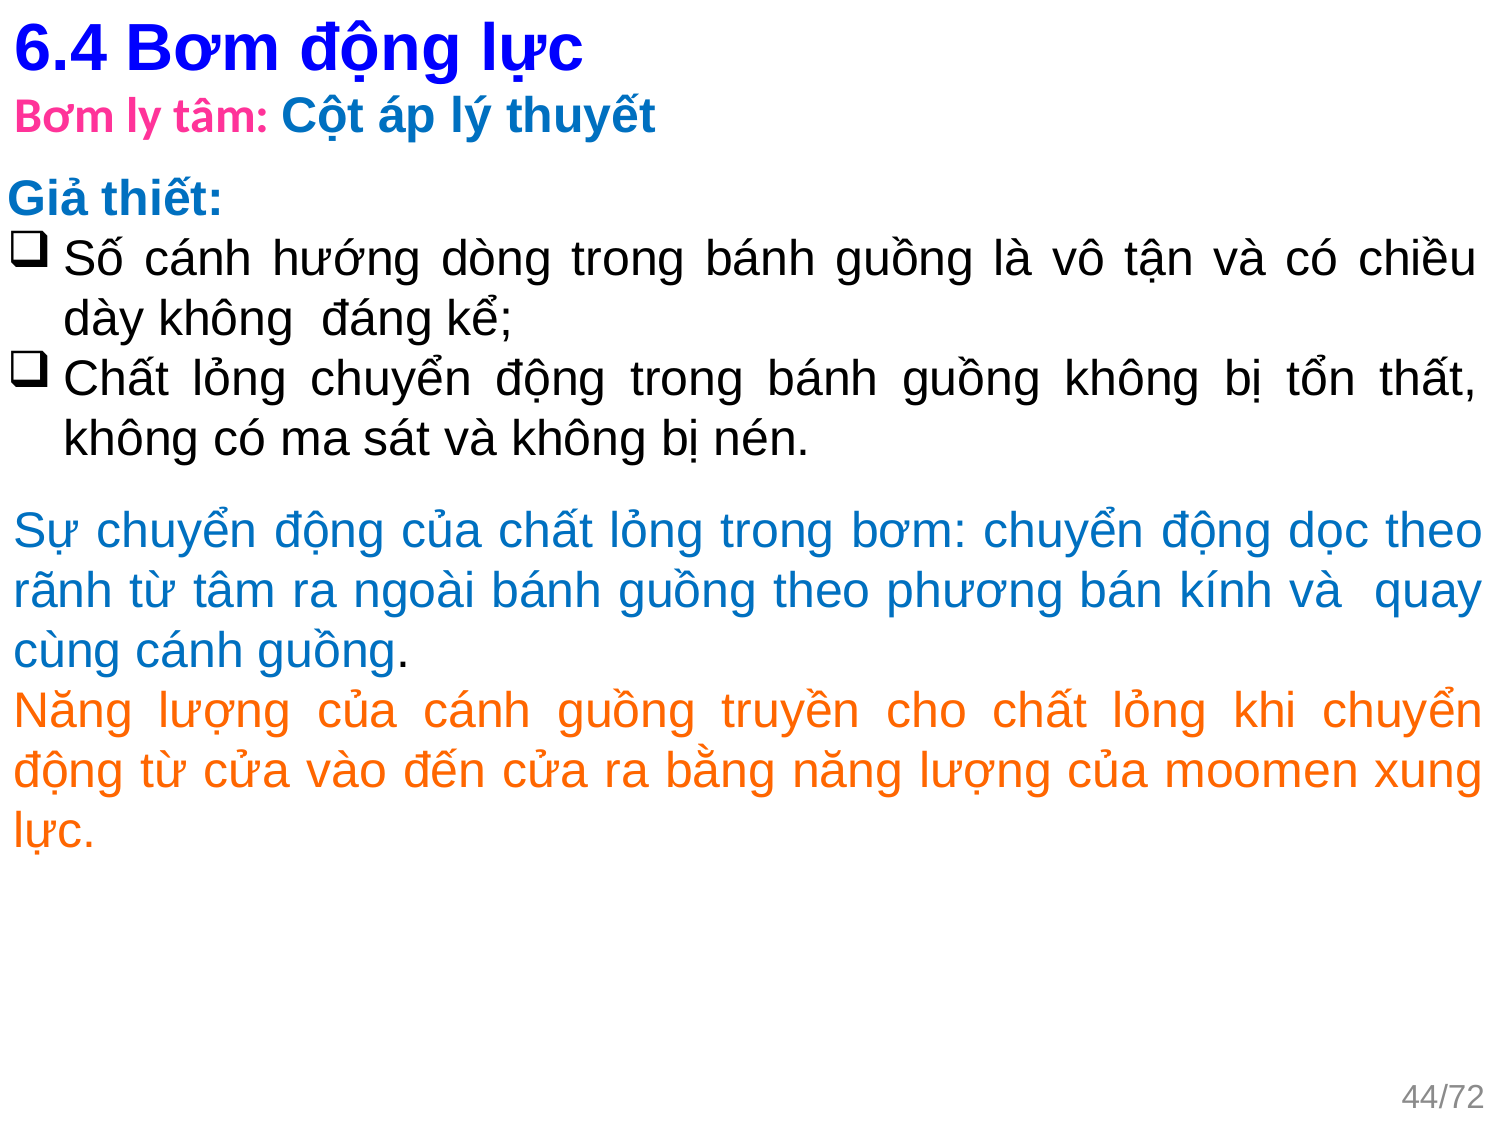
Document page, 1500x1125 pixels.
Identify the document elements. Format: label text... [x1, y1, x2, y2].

text_box 6.4 Bơm động lực [0, 0, 1500, 74]
text_box Giả thiết: Số cánh hướng dòng trong bánh guồng là vô tận và có chiều dày không đáng kể; Chất lỏng chuyển động trong bánh guồng không bị tổn thất, không có ma sát và không bị nén. [0, 158, 1493, 473]
text_box Sự chuyển động của chất lỏng trong bơm: chuyển động dọc theo rãnh từ tâm ra ngoài bánh guồng theo phương bán kính và quay cùng cánh guồng. Năng lượng của cánh guồng truyền cho chất lỏng khi chuyển động từ cửa vào đến cửa ra bằng năng lượng của moomen xung lực. [0, 490, 1499, 866]
text_box Bơm ly tâm: Cột áp lý thuyết [0, 74, 1500, 150]
text_box 44/72 [1149, 1065, 1500, 1125]
